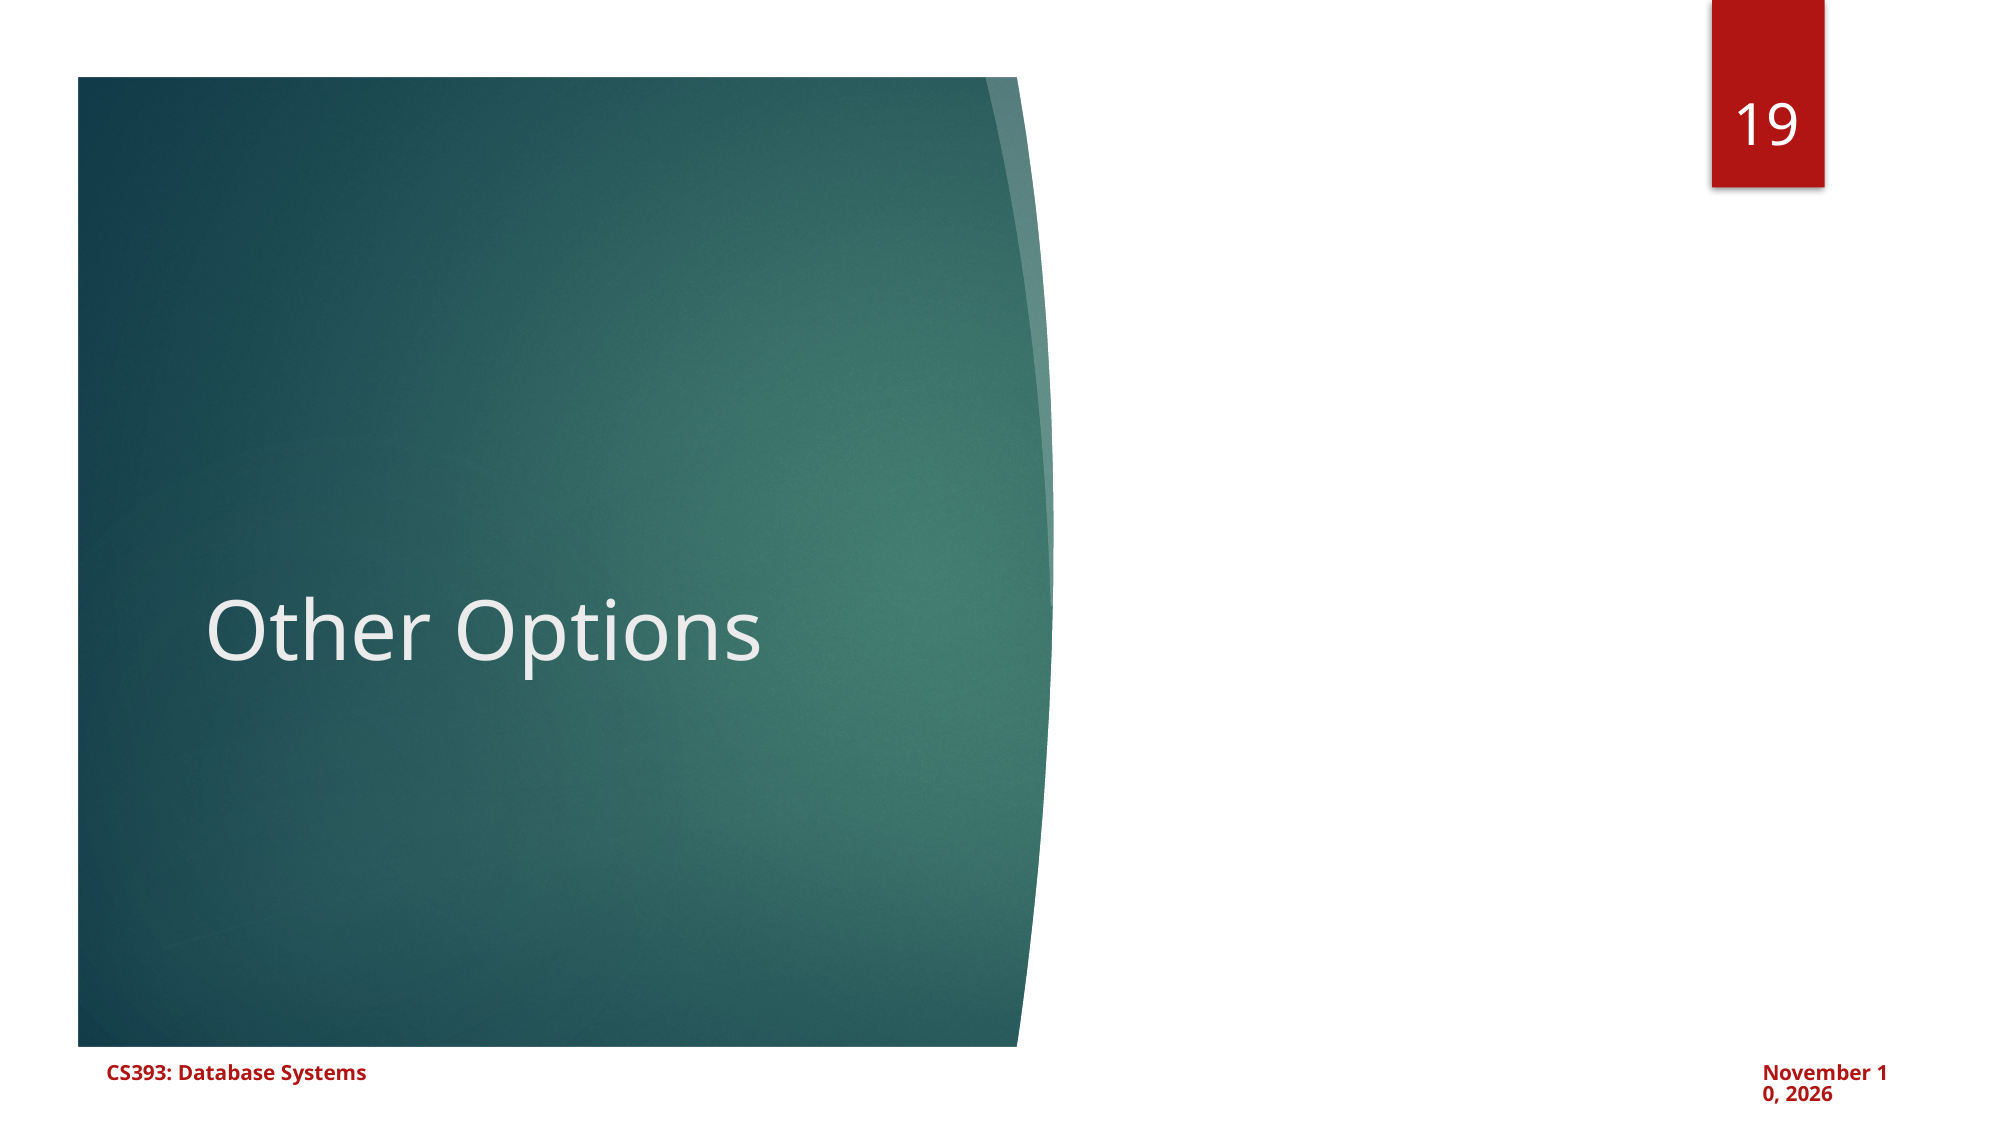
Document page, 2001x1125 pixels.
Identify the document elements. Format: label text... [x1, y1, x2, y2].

slide_number 19 [1698, 48, 1836, 175]
footer CS393: Database Systems [91, 1048, 726, 1100]
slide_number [1747, 1048, 1910, 1099]
title Other Options [189, 439, 902, 815]
